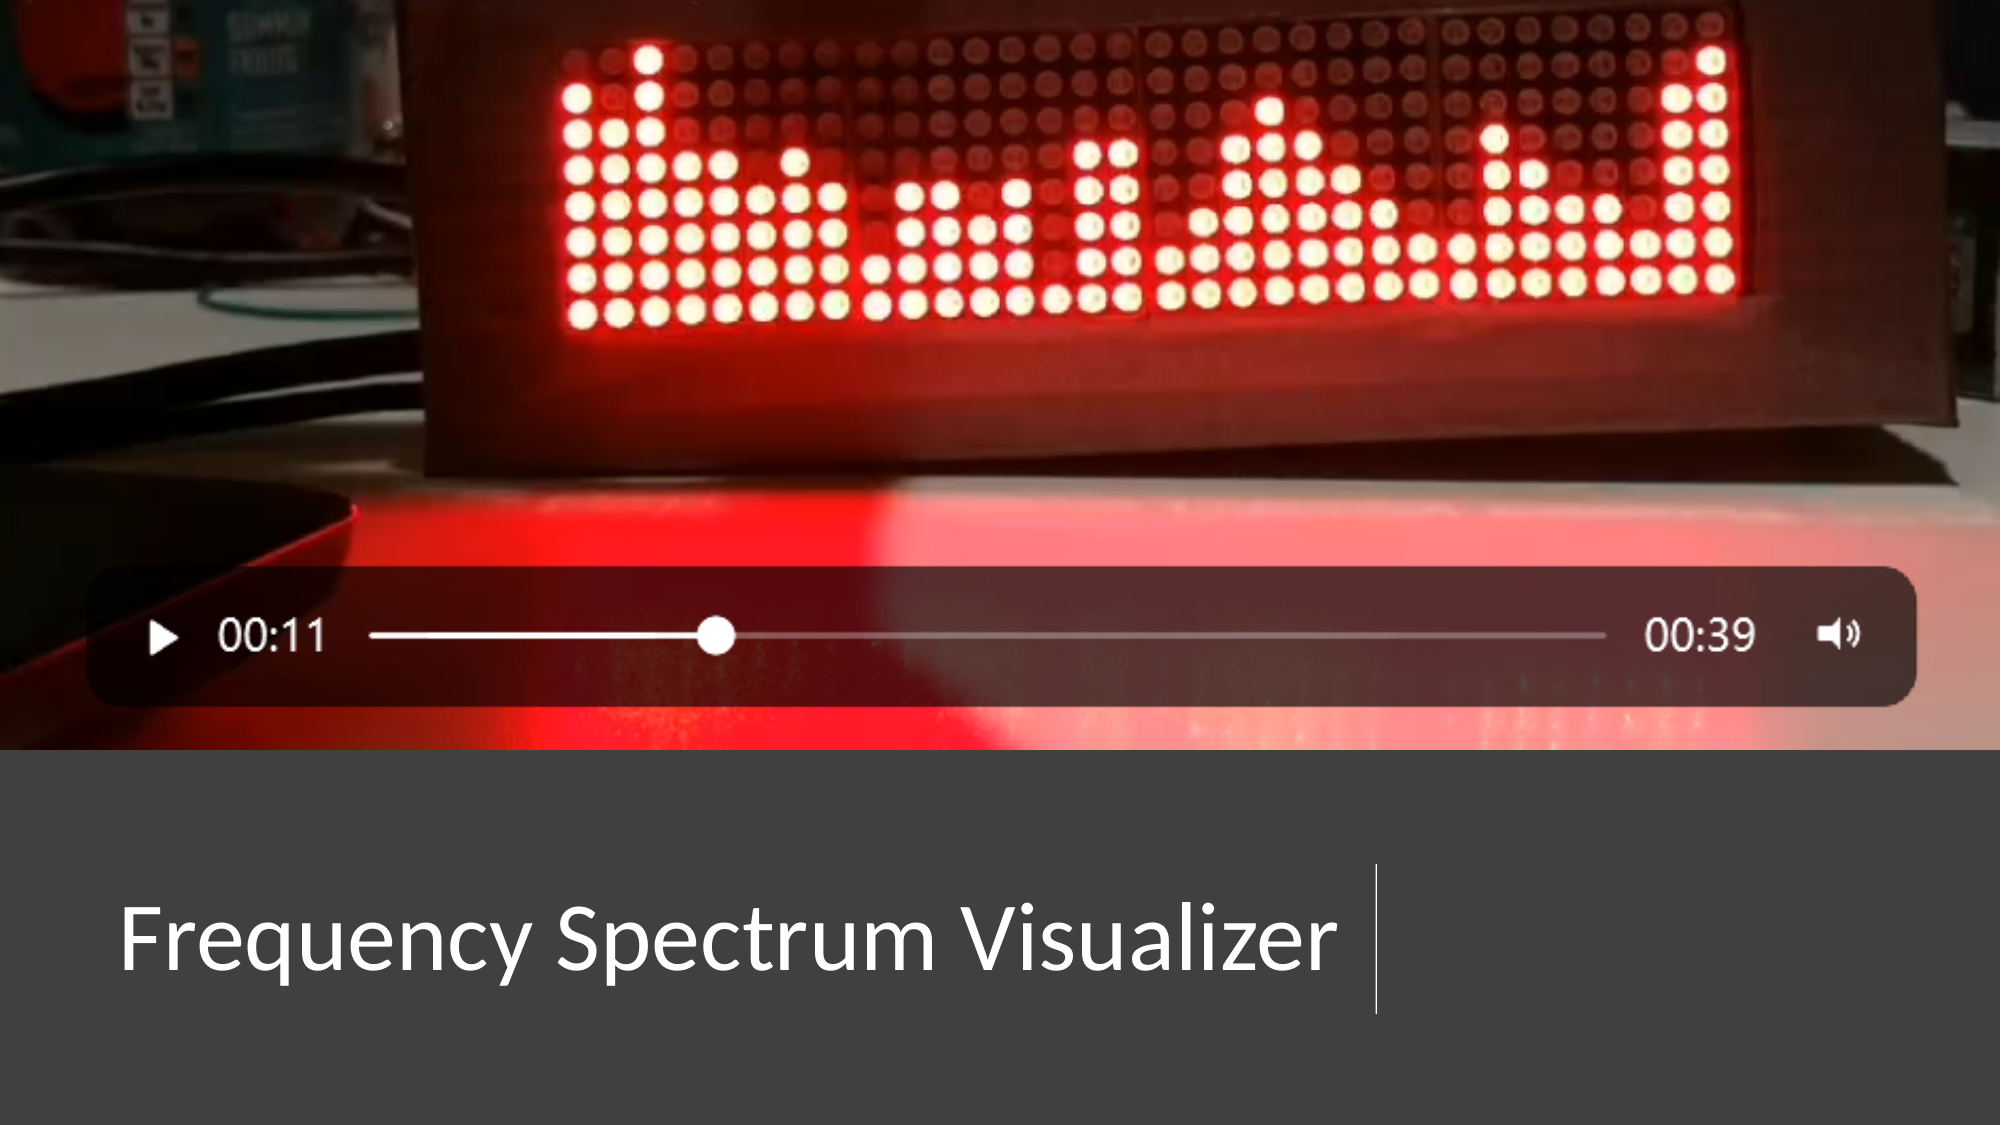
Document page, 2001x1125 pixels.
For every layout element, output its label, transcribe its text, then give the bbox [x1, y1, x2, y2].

picture [0, 0, 2000, 750]
title Frequency Spectrum Visualizer [71, 835, 1357, 1043]
text_box [1374, 863, 1378, 1015]
text_box [0, 750, 2000, 1125]
